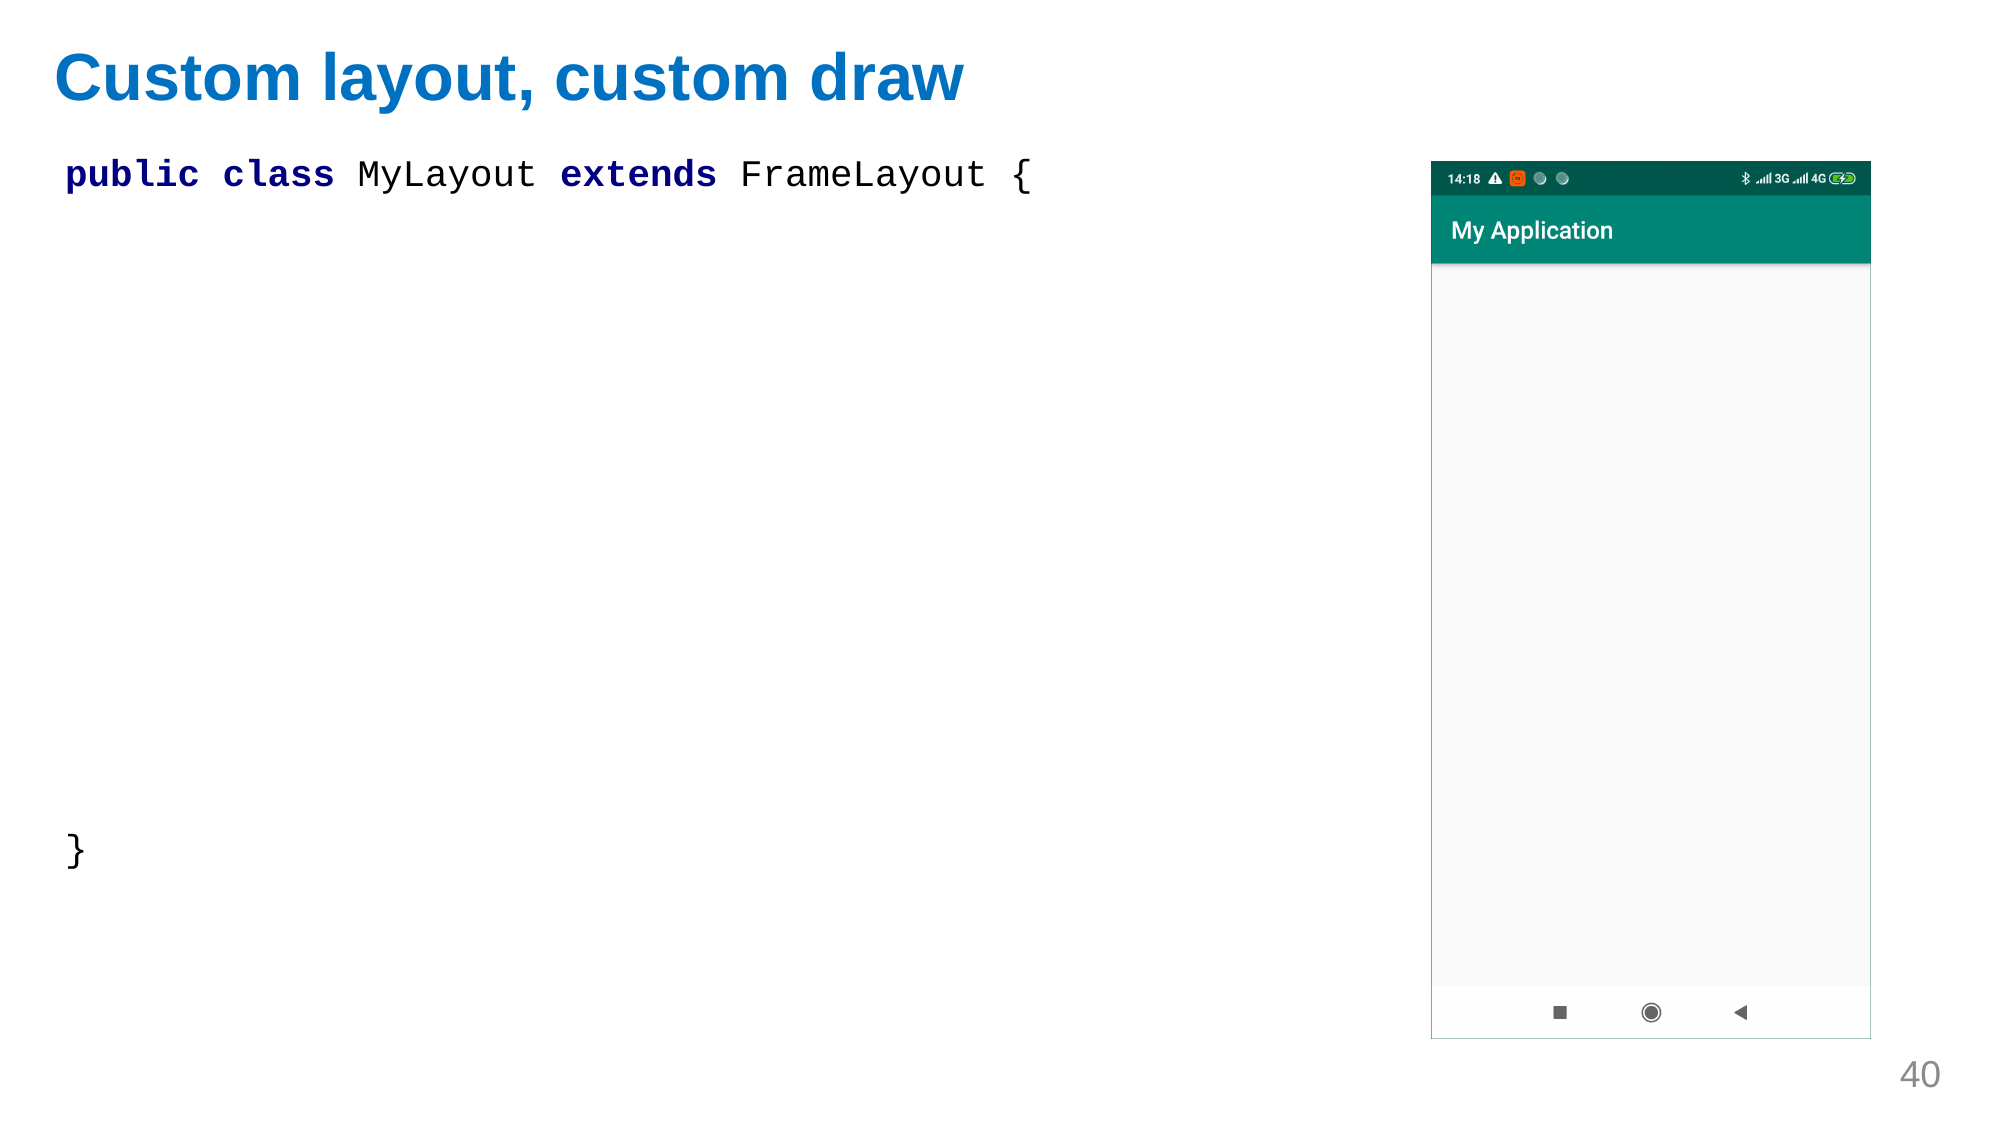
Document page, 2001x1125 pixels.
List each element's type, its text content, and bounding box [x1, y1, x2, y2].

slide_number 40 [1506, 1042, 1957, 1103]
text_box Custom layout, custom draw [39, 26, 981, 121]
text_box public class MyLayout extends FrameLayout { @Override protected void onMeasure(int widthSpec, int heightSpec) { view.measure( 600 | MeasureSpec.EXACTLY, 500 | MeasureSpec.EXACTLY ); } @Override protected void onLayout(boolean changed, int l, int t, int r, int b) { view.layout(200, 300, 200 + 600, 300 + 500); } } [50, 141, 1359, 877]
picture [1431, 161, 1871, 1039]
